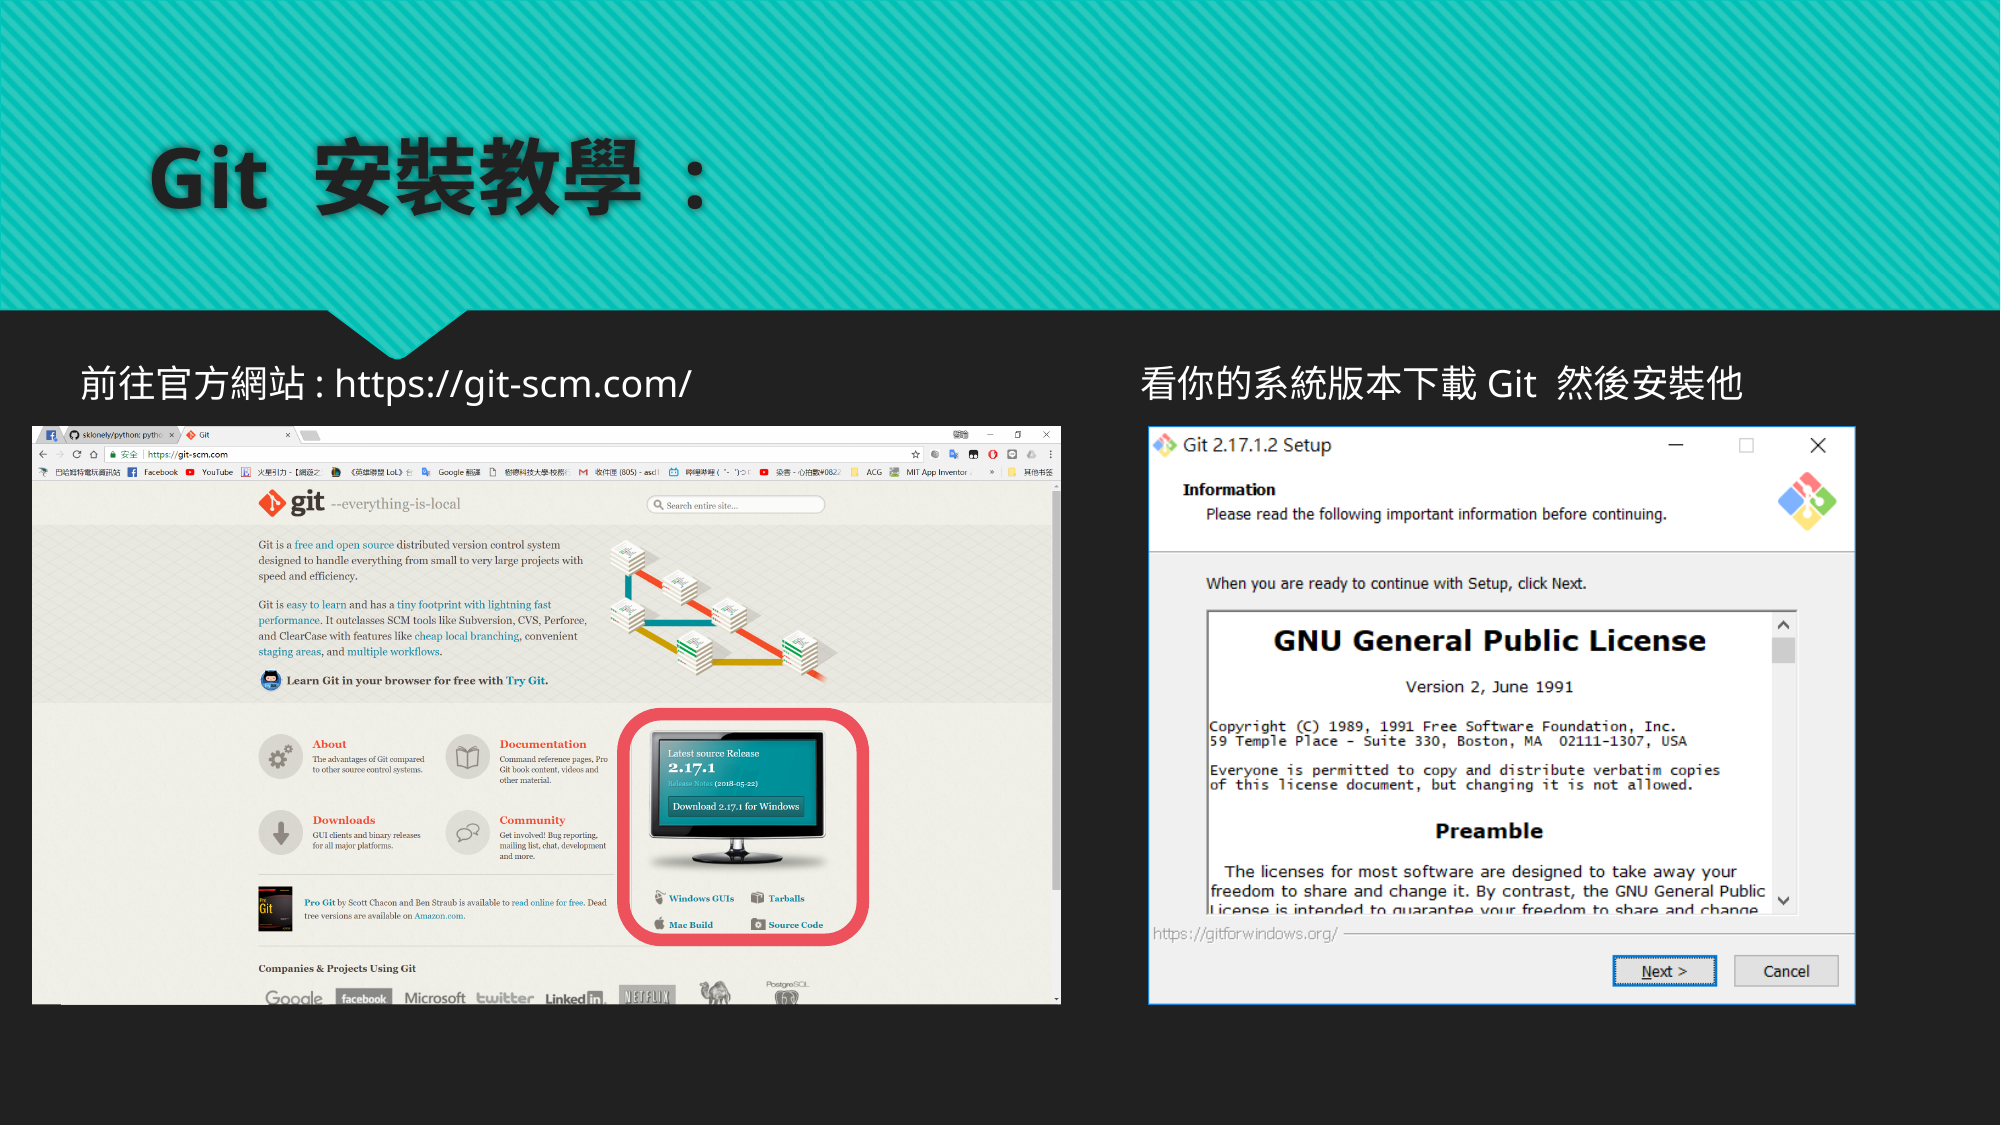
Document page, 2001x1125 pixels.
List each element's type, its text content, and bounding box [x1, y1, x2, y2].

text_box 看你的系統版本下載Git 然後安裝他 [1125, 352, 1759, 413]
picture [31, 425, 1061, 1005]
title Git 安裝教學 : [132, 73, 1868, 233]
text_box 前往官方網站: https://git-scm.com/ [65, 352, 708, 413]
picture [1148, 425, 1857, 1005]
